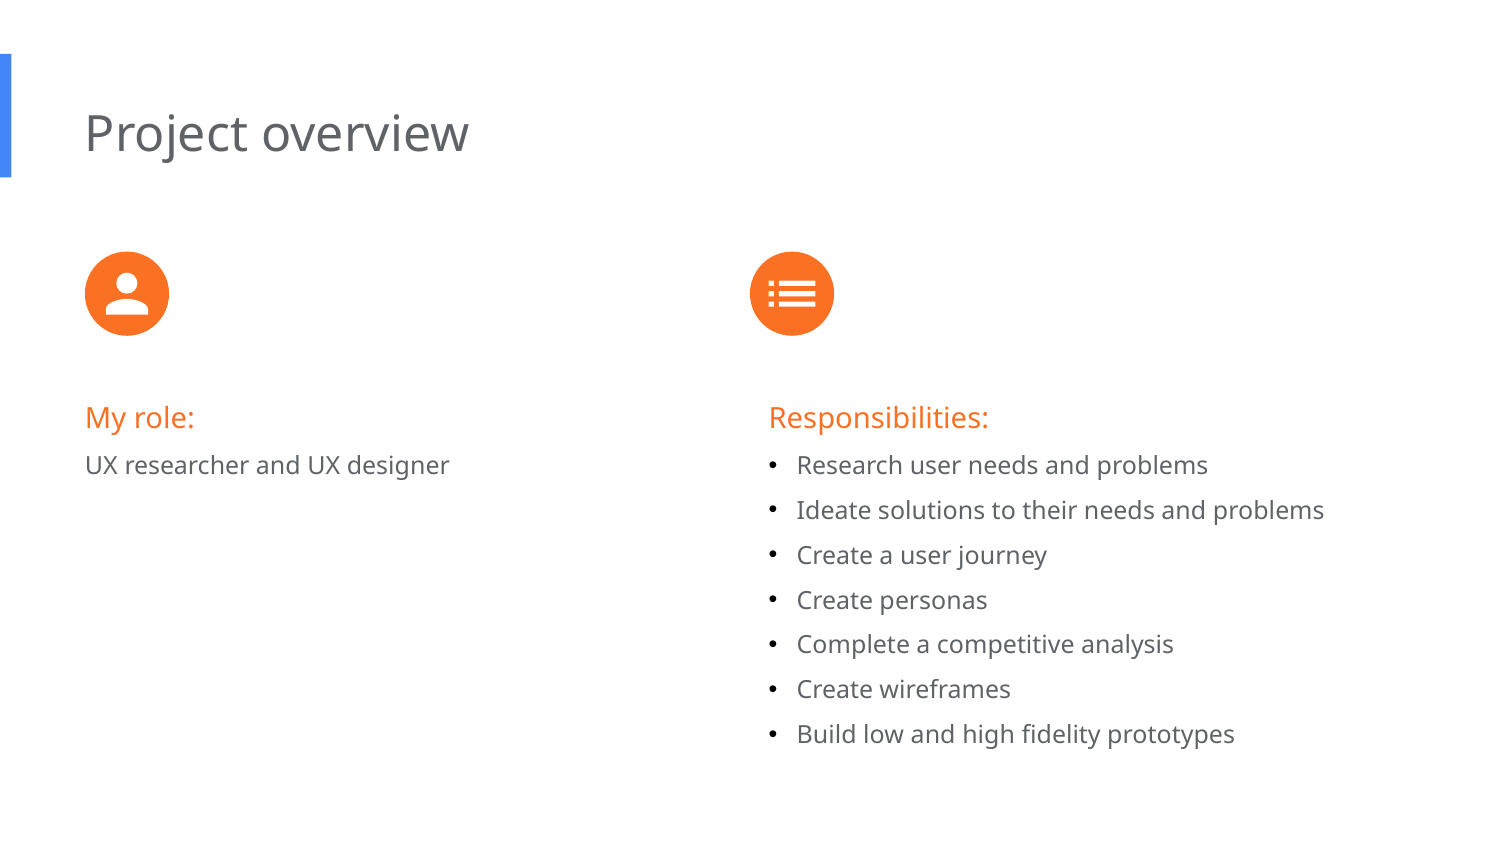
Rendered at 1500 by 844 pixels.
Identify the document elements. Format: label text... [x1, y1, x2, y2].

text_box [116, 272, 138, 294]
text_box [105, 298, 149, 315]
text_box [778, 301, 816, 307]
text_box Responsibilities: Research user needs and problems Ideate solutions to their needs and problems Create a user journey Create personas Complete a competitive analysis Create wireframes Build low and high fidelity prototypes [768, 367, 1428, 809]
text_box [749, 251, 835, 336]
text_box [84, 251, 170, 336]
text_box My role: UX researcher and UX designer [84, 367, 651, 495]
text_box [778, 291, 816, 297]
text_box Project overview [84, 85, 1095, 176]
text_box [778, 280, 816, 286]
